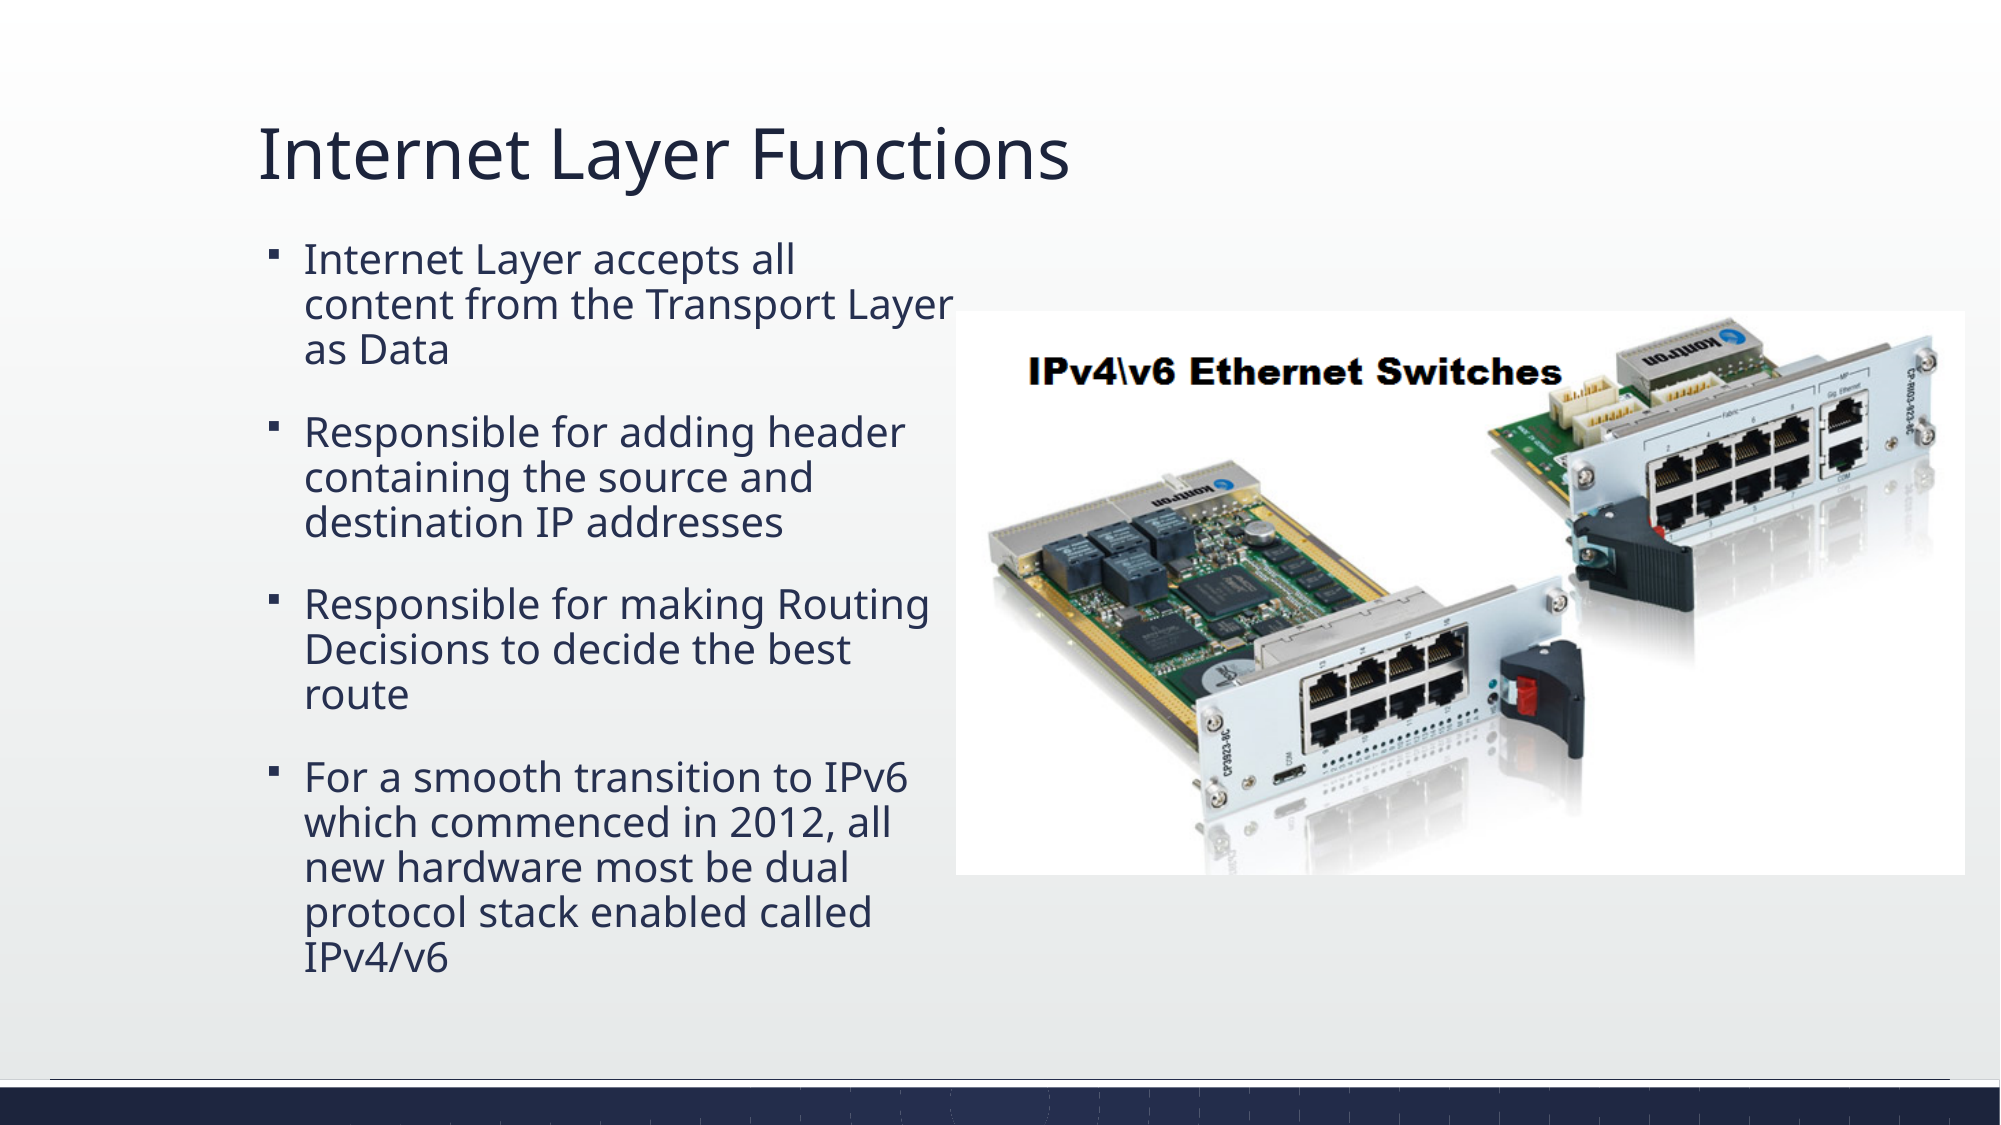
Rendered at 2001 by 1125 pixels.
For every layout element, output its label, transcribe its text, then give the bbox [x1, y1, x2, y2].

list Internet Layer accepts all content from the Transport Layer as Data Responsible for adding header containing the source and destination IP addresses Responsible for making Routing Decisions to decide the best route For a smooth transition to IPv6 which commenced in 2012, all new hardware most be dual protocol stack enabled called IPv4/v6 [244, 231, 972, 311]
title Internet Layer Functions [244, 0, 1804, 203]
text_box [243, 574, 956, 743]
text_box [219, 311, 956, 515]
picture [956, 311, 1965, 875]
list Internet Layer accepts all content from the Transport Layer as Data Responsible for adding header containing the source and destination IP addresses Responsible for making Routing Decisions to decide the best route For a smooth transition to IPv6 which commenced in 2012, all new hardware most be dual protocol stack enabled called IPv4/v6 [244, 743, 972, 969]
list Internet Layer accepts all content from the Transport Layer as Data Responsible for adding header containing the source and destination IP addresses Responsible for making Routing Decisions to decide the best route For a smooth transition to IPv6 which commenced in 2012, all new hardware most be dual protocol stack enabled called IPv4/v6 [244, 515, 956, 574]
